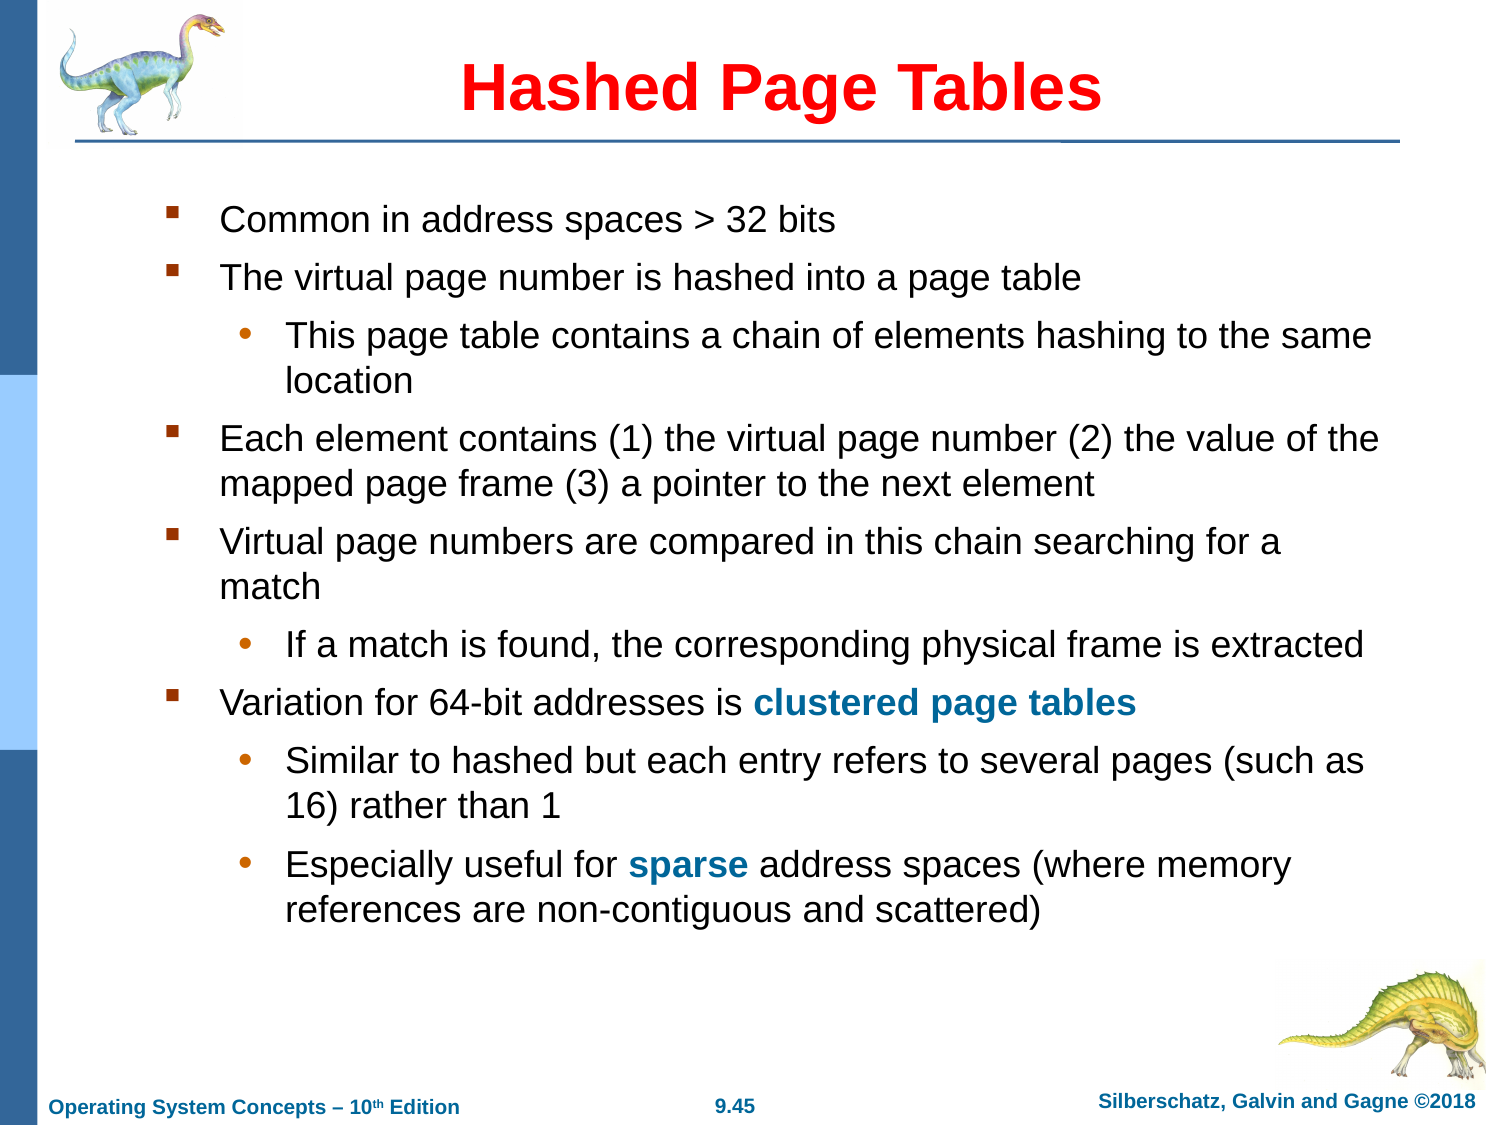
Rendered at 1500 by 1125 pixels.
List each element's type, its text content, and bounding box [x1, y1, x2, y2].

title Hashed Page Tables [138, 36, 1425, 132]
picture [1275, 959, 1486, 1090]
list Common in address spaces > 32 bits The virtual page number is hashed into a page table This page table contains a chain of elements hashing to the same location Each element contains (1) the virtual page number (2) the value of the mapped page frame (3) a pointer to the next element Virtual page numbers are compared in this chain searching for a match If a match is found, the corresponding physical frame is extracted Variation for 64-bit addresses is clustered page tables Similar to hashed but each entry refers to several pages (such as 16) rather than 1 Especially useful for sparse address spaces (where memory references are non-contiguous and scattered) [148, 187, 1400, 962]
picture [46, 0, 243, 149]
